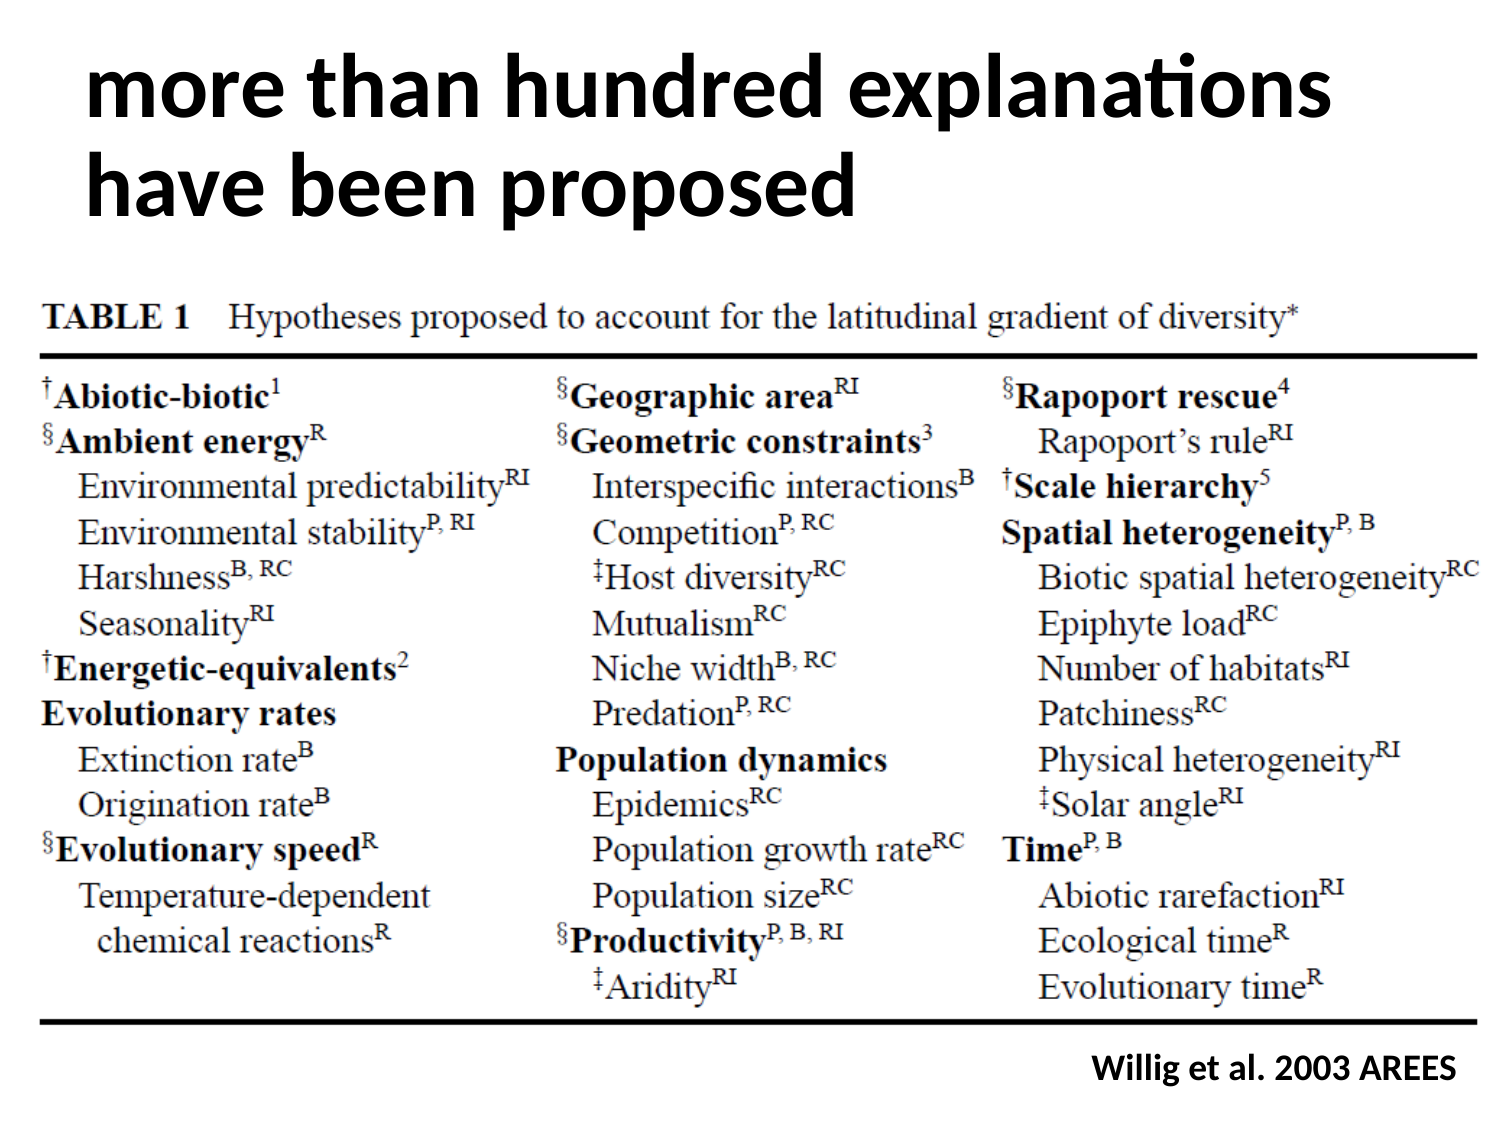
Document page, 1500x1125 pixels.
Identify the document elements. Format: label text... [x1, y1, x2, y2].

text_box Willig et al. 2003 AREES [1076, 1041, 1473, 1096]
picture [14, 281, 1485, 1041]
title more than hundred explanations have been proposed [69, 28, 1364, 246]
